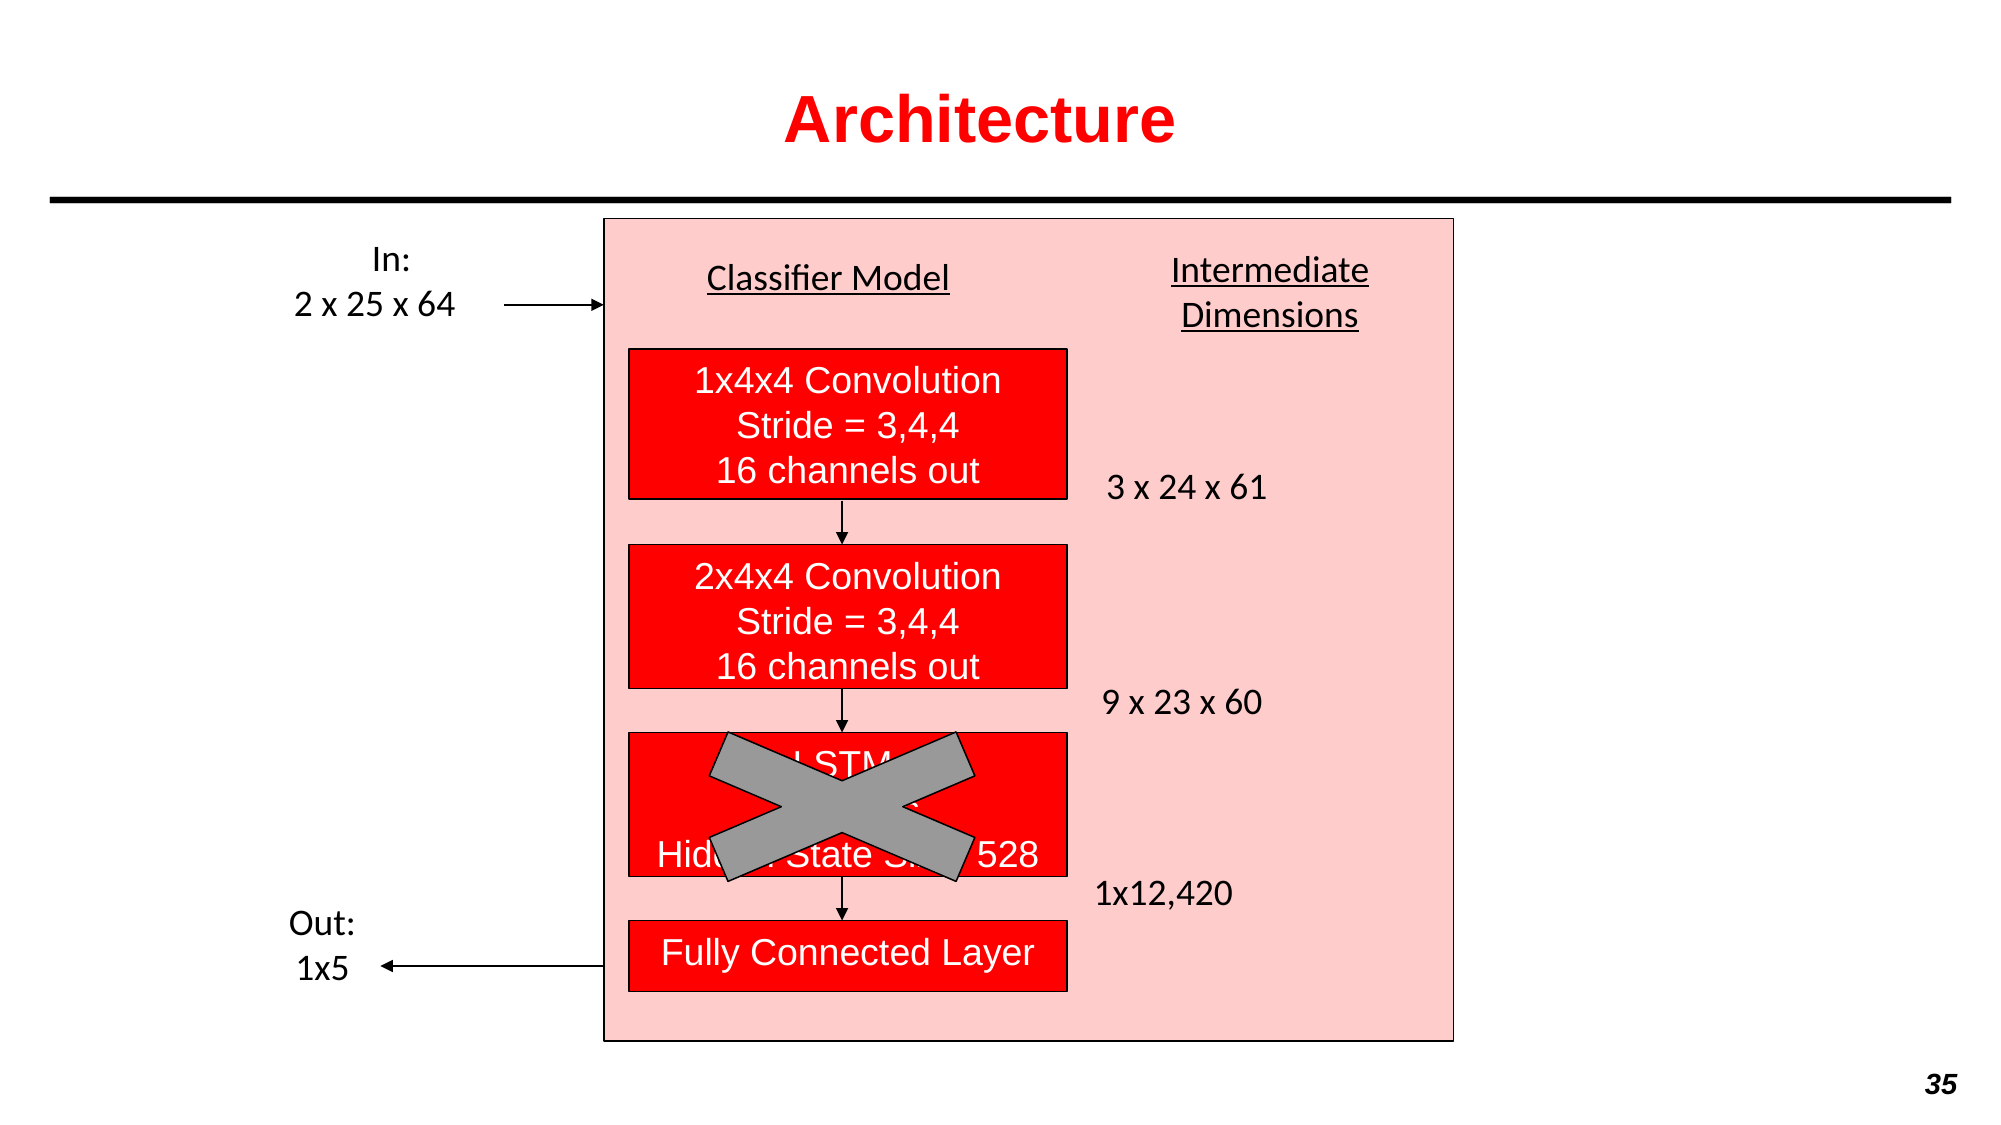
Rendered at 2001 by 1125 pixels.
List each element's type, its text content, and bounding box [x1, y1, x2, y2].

text_box Fully Connected Layer [628, 920, 1068, 992]
text_box [603, 218, 1454, 1042]
text_box 1x12,420 [1078, 860, 1542, 921]
title Architecture [117, 46, 1843, 196]
text_box LSTM: 3 Layers Hidden State Size: 528 [741, 834, 943, 877]
text_box LSTM: 3 Layers Hidden State Size: 528 [731, 732, 953, 780]
text_box Intermediate Dimensions [1111, 237, 1429, 343]
text_box [709, 731, 975, 882]
text_box LSTM: 3 Layers Hidden State Size: 528 [628, 732, 779, 877]
text_box 3 x 24 x 61 [1091, 454, 1554, 515]
text_box 1x4x4 Convolution Stride = 3,4,4 16 channels out [628, 348, 1068, 499]
text_box Out:1x5 [266, 890, 379, 995]
text_box LSTM: 3 Layers Hidden State Size: 528 [905, 732, 1068, 877]
text_box In: 2 x 25 x 64 [279, 226, 504, 332]
text_box Classifier Model [692, 245, 992, 306]
text_box 2x4x4 Convolution Stride = 3,4,4 16 channels out [628, 544, 1068, 689]
text_box 9 x 23 x 60 [1086, 669, 1549, 730]
